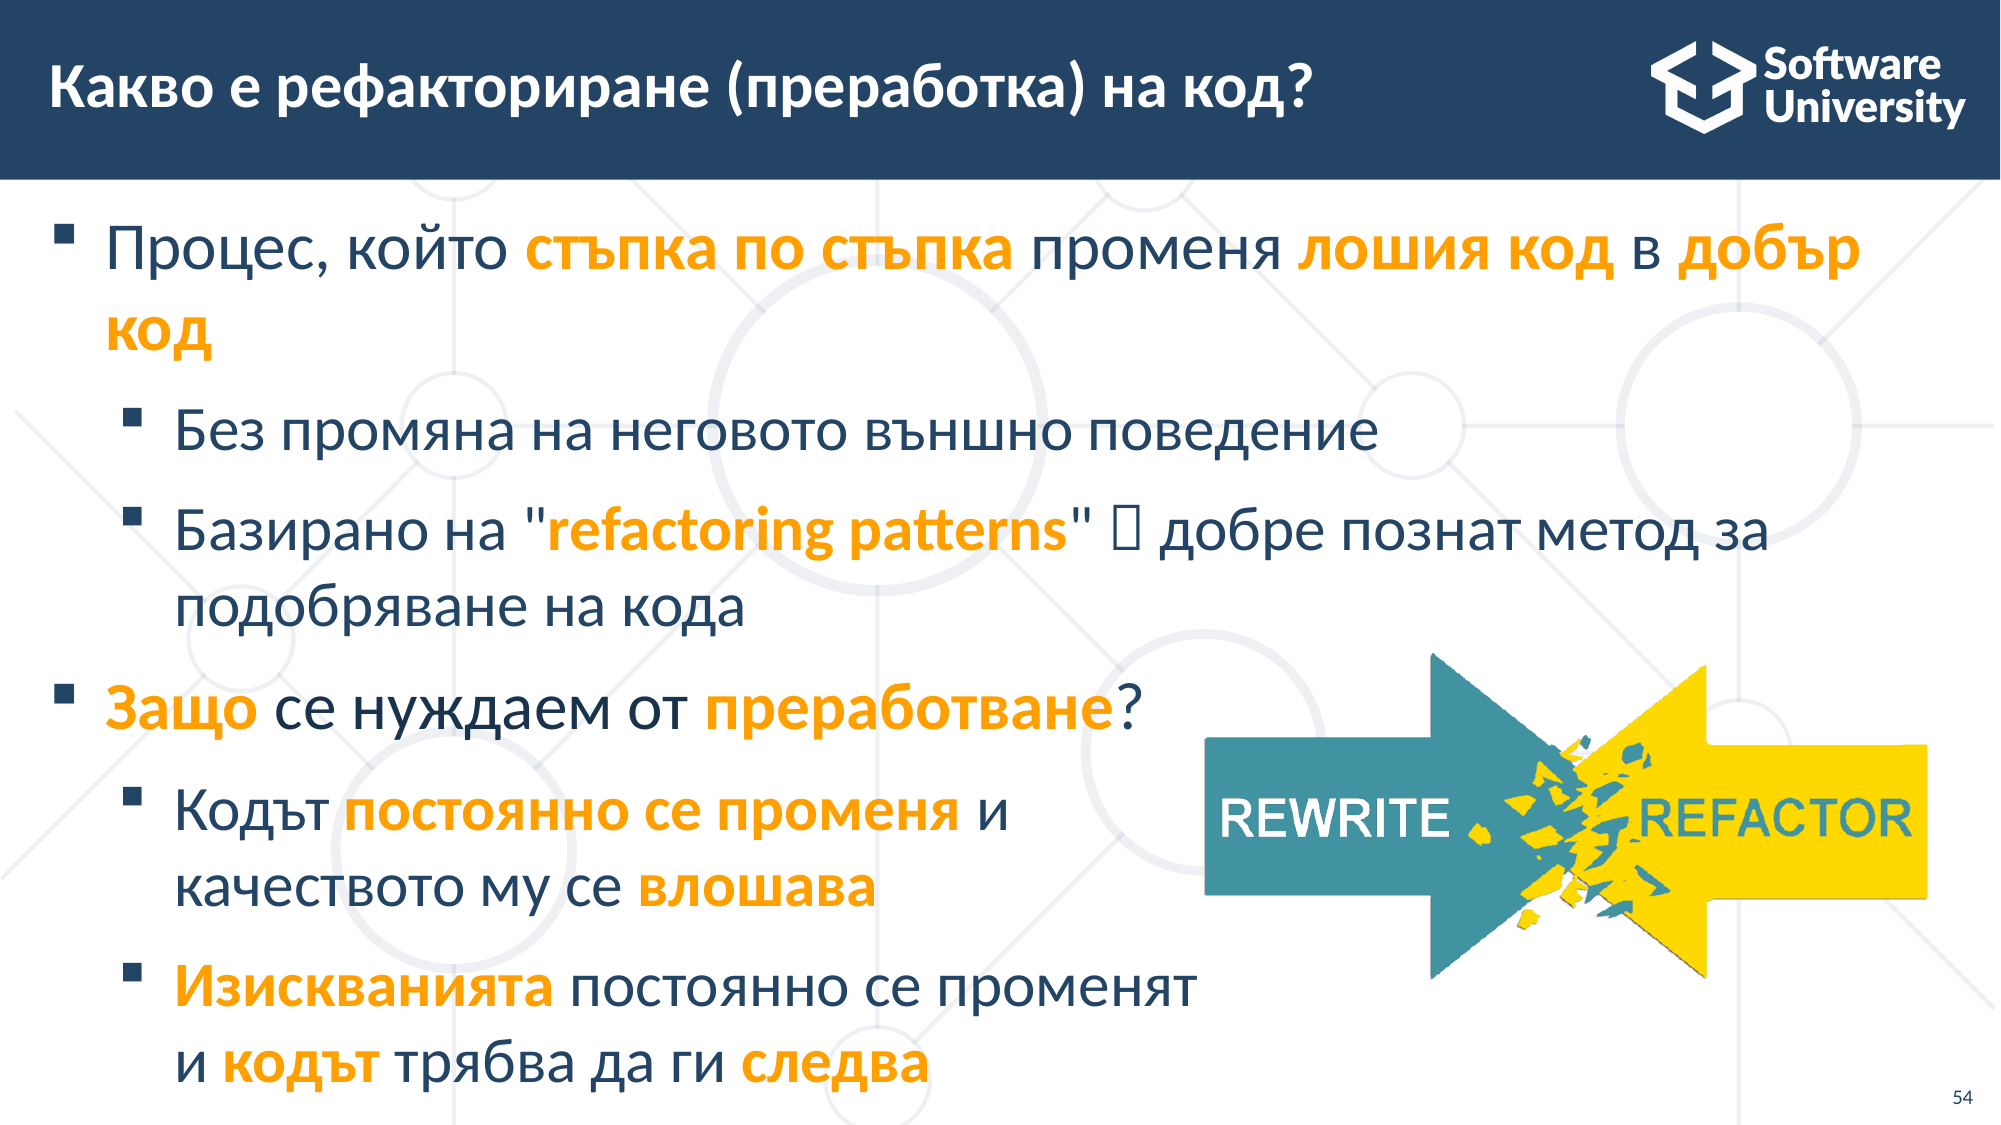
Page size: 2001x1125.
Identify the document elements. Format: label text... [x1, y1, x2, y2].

list Процес, който стъпка по стъпка променя лошия код в добър код Без промяна на неговото външно поведение Базирано на "refactoring patterns"  добре познат метод за подобряване на кода Защо се нуждаем от преработване? Кодът постоянно се променя и качеството му се влошава Изискванията постоянно се променят и кодът трябва да ги следва [31, 196, 1970, 1104]
picture [1651, 41, 1966, 134]
title Какво е рефакториране (преработка) на код? [31, 16, 1626, 149]
picture [1141, 609, 1997, 1032]
slide_number 54 [1927, 1067, 1989, 1117]
